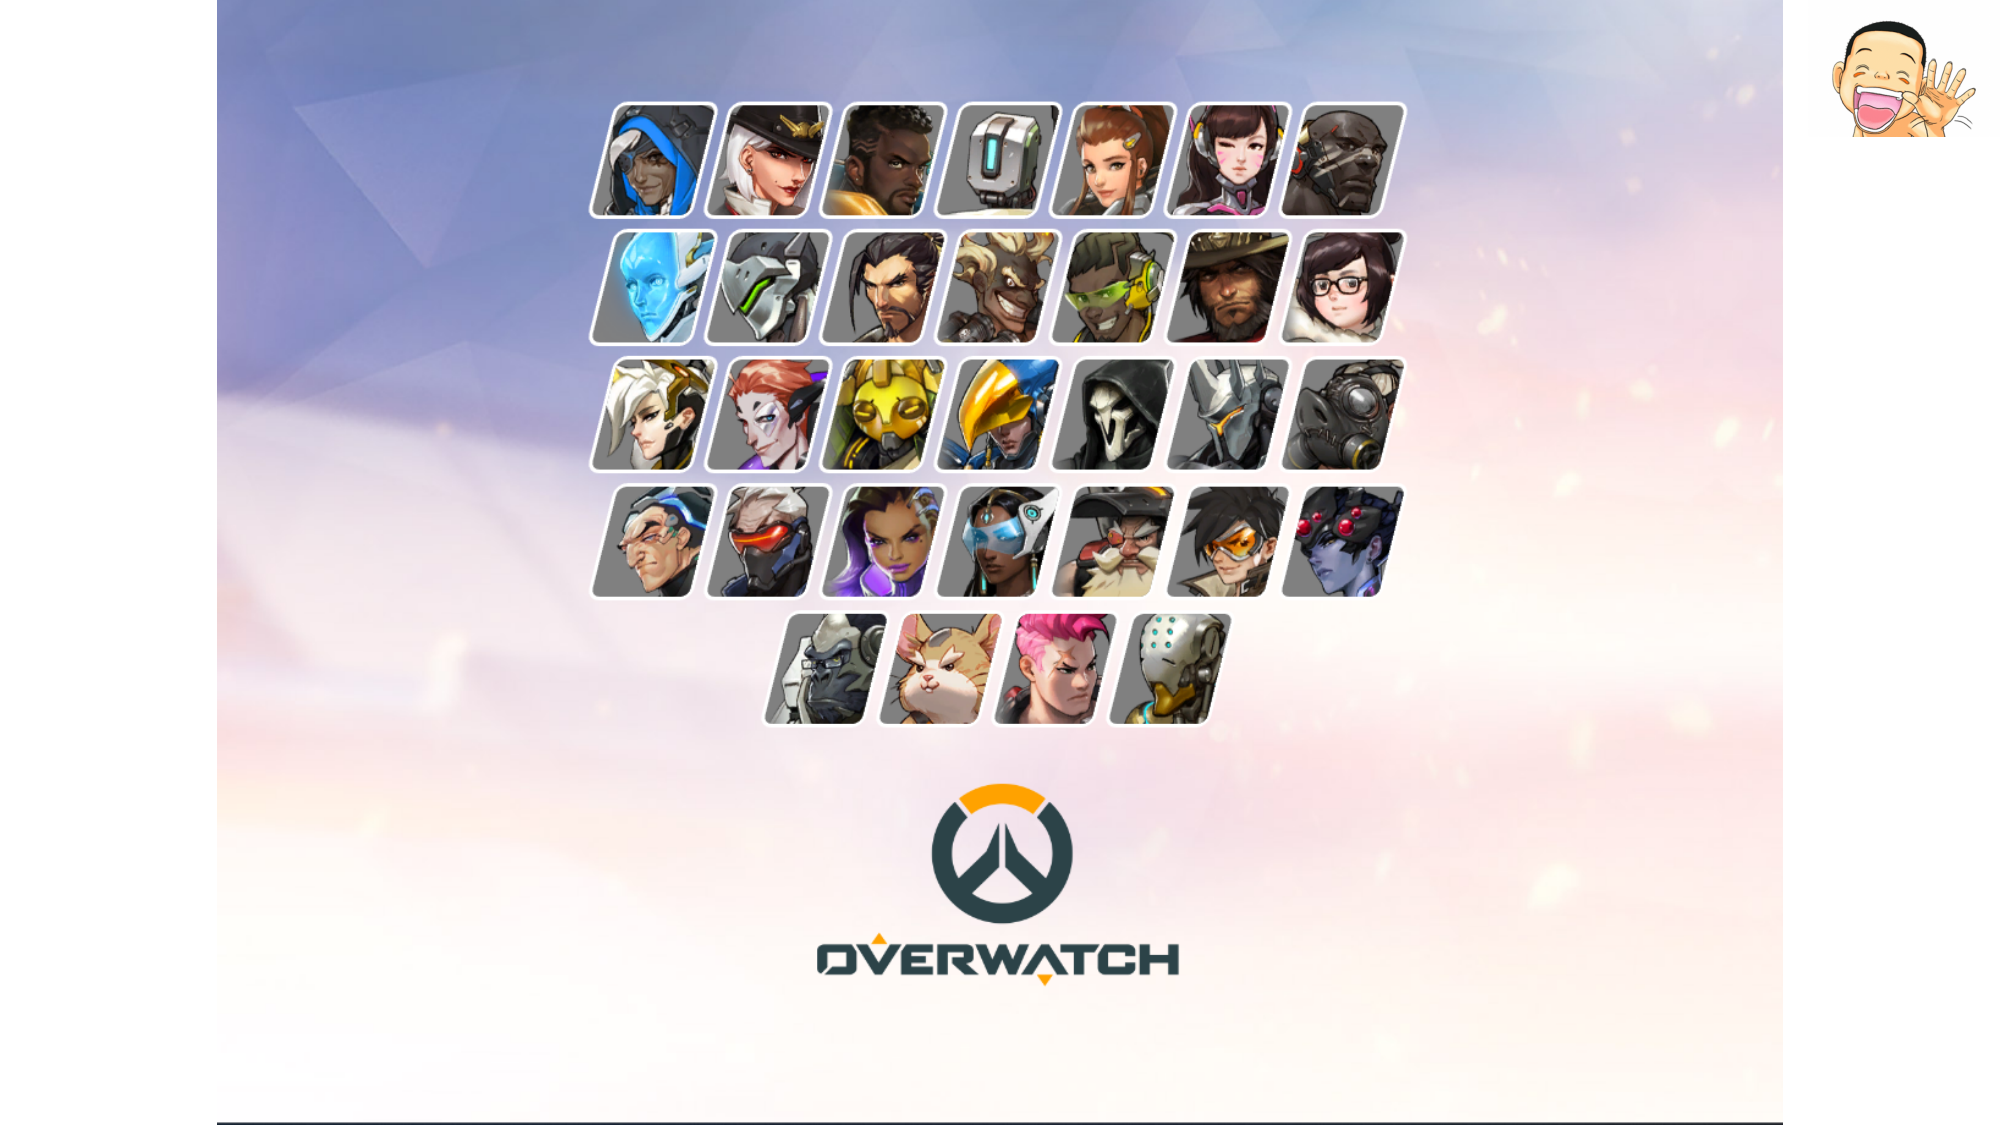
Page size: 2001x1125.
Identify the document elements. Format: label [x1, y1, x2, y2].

picture [1808, 0, 2000, 137]
picture [217, 0, 1783, 1125]
